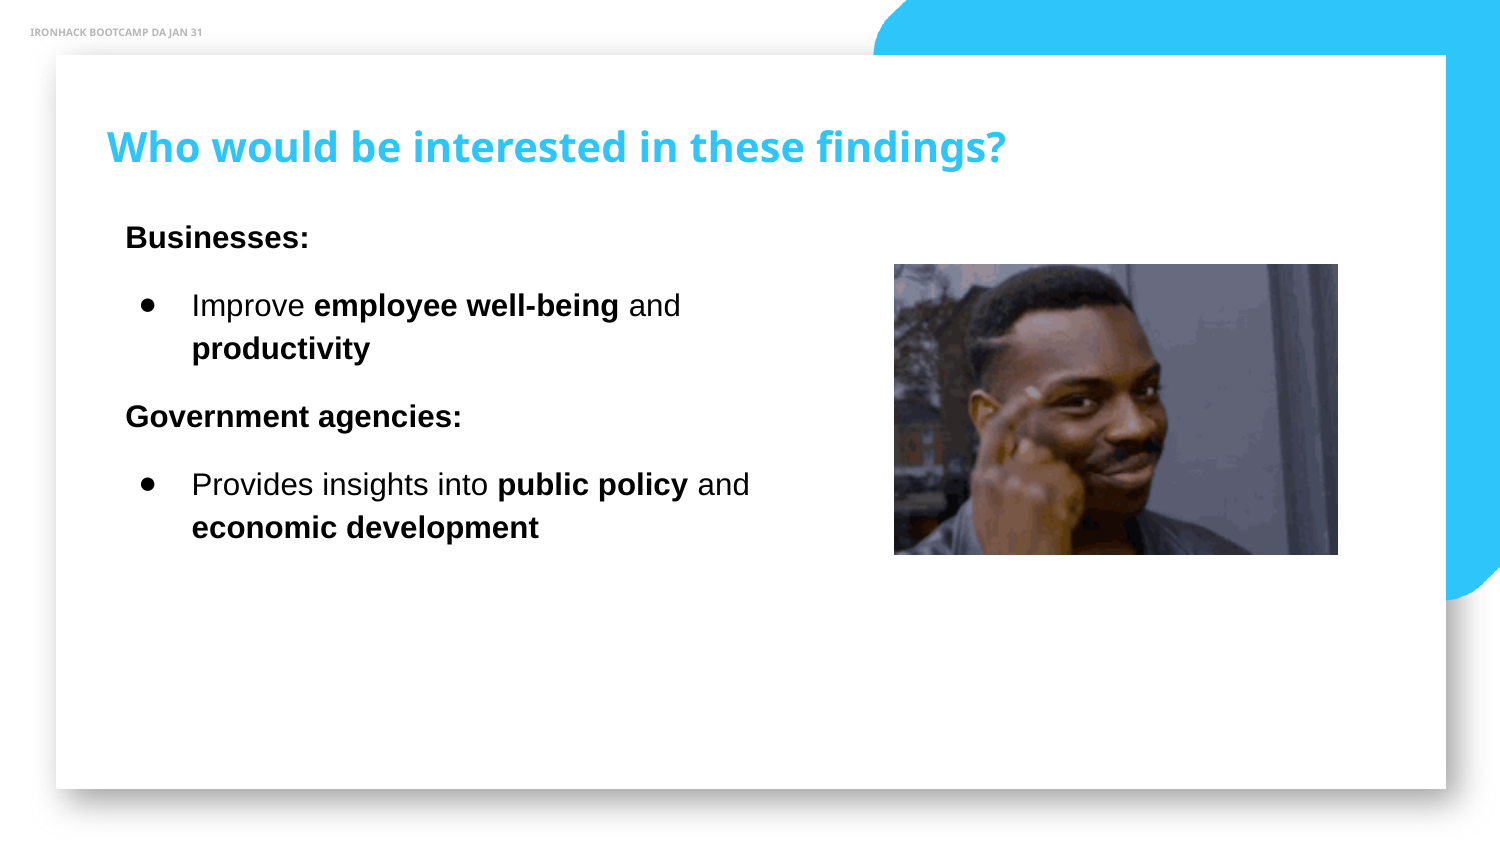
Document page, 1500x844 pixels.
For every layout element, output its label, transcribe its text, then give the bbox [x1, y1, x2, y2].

text_box Who would be interested in these findings? [92, 105, 1129, 189]
text_box IRONHACK BOOTCAMP DA JAN 31 [15, 9, 354, 45]
list Businesses: Improve employee well-being and productivity Government agencies: Provides insights into public policy and economic development [116, 149, 774, 764]
picture [0, 0, 1500, 844]
